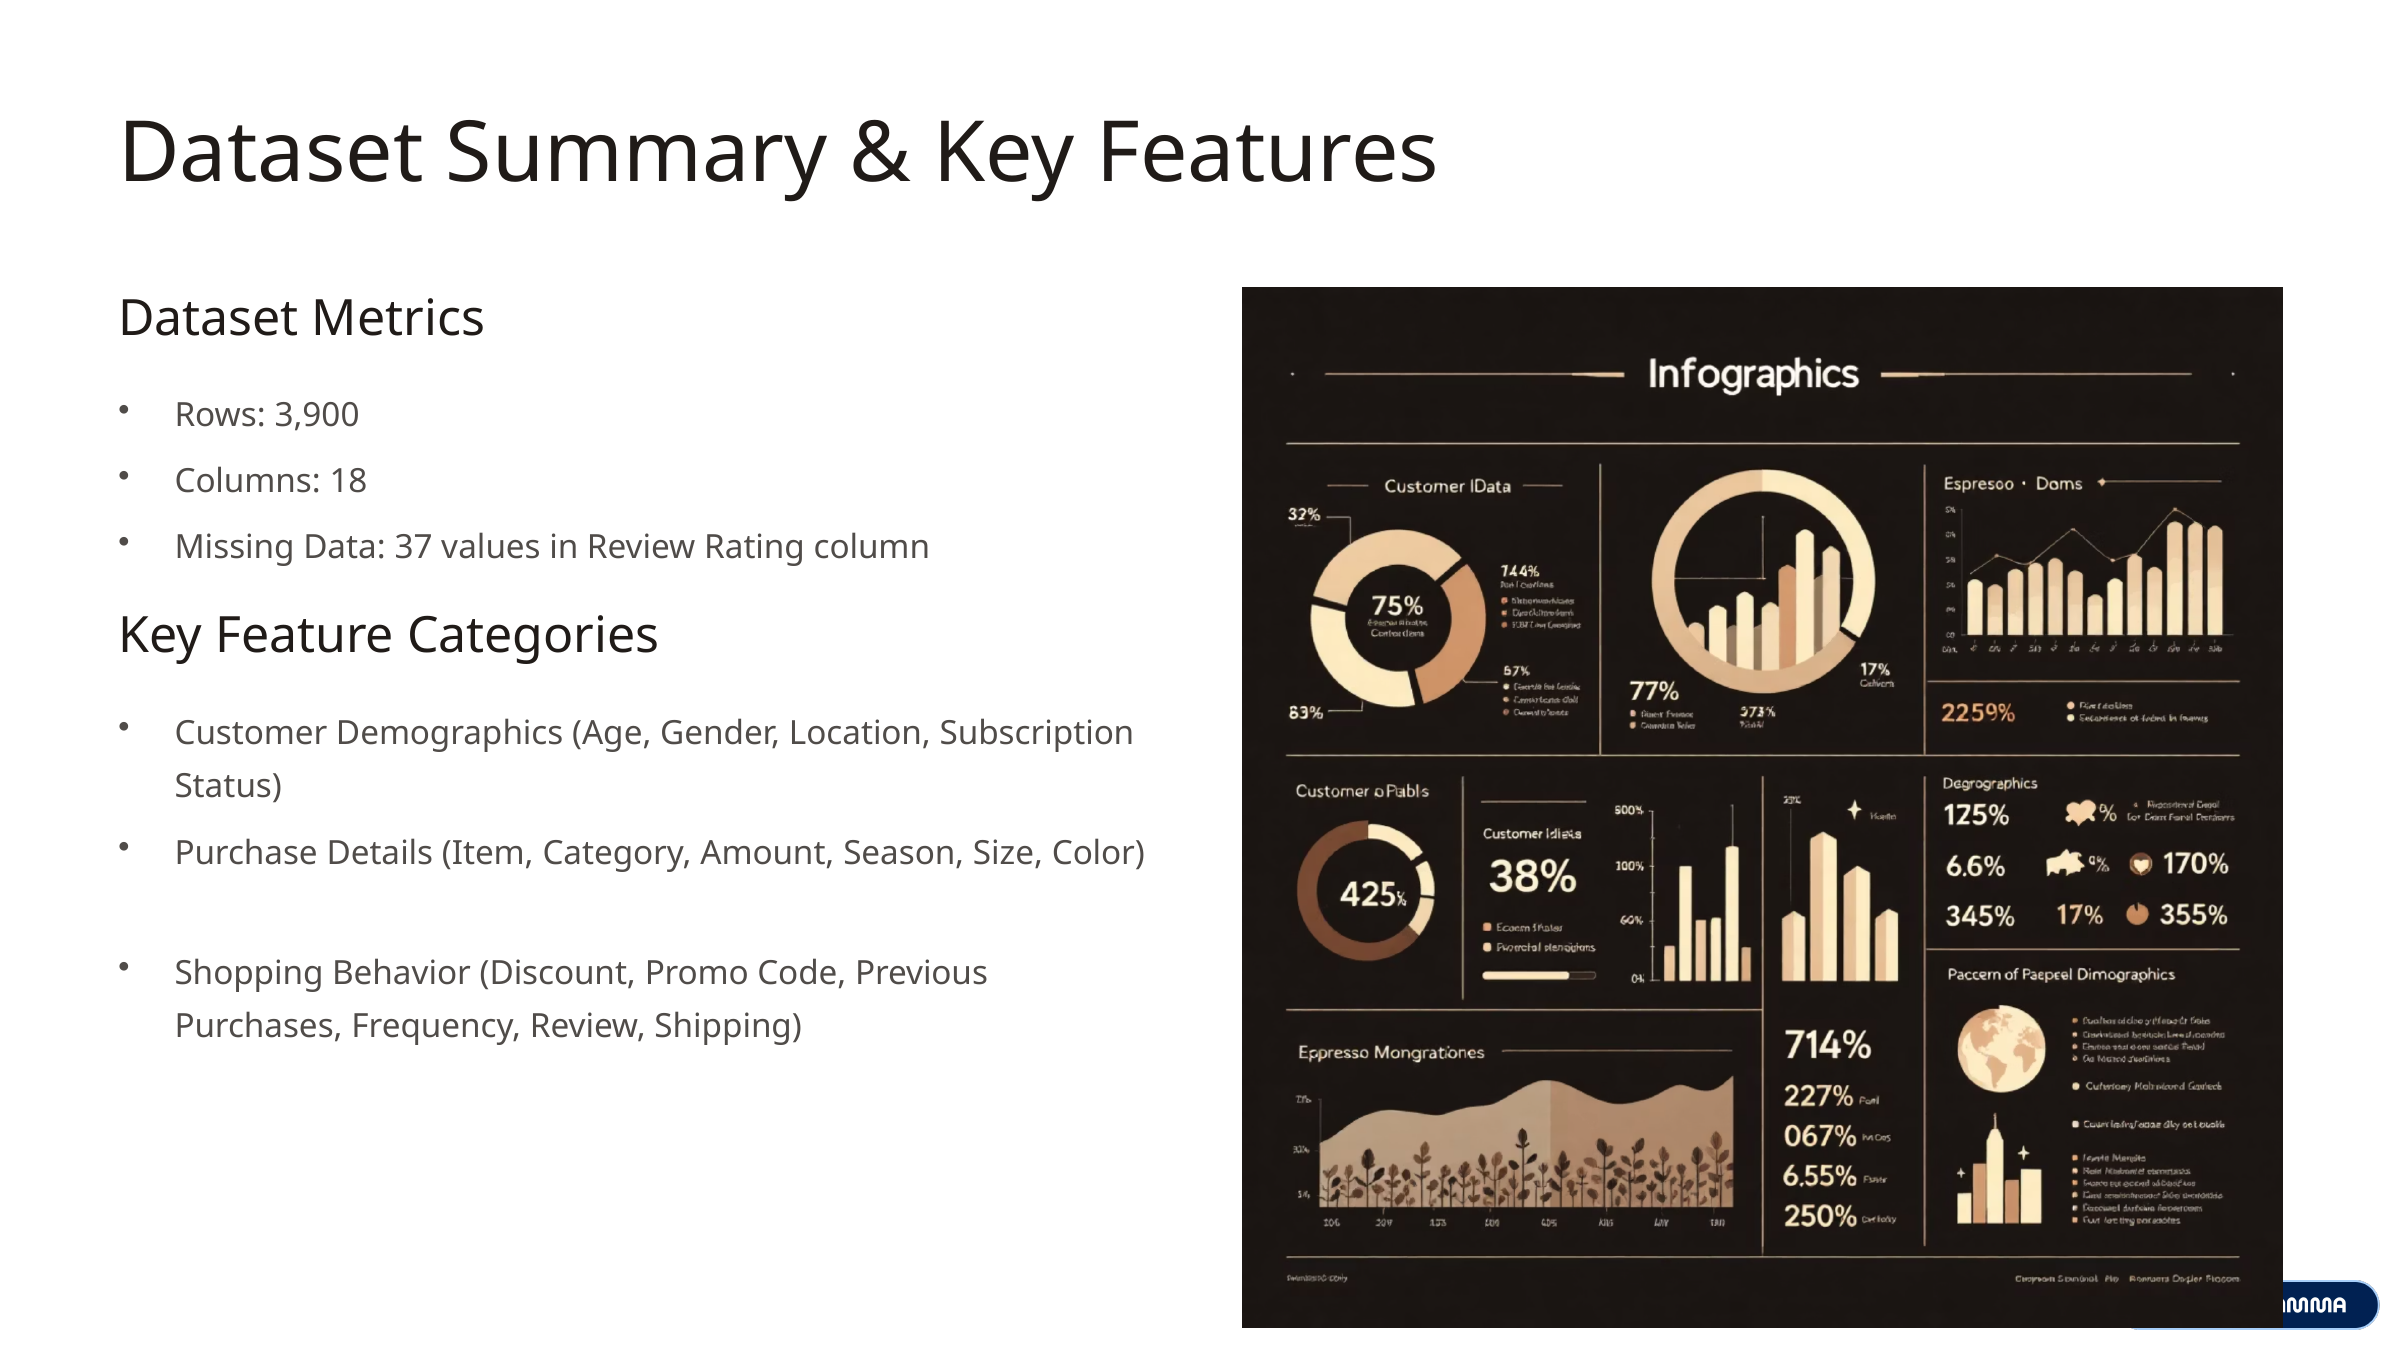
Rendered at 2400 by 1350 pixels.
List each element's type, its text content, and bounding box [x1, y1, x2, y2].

text_box Key Feature Categories [118, 600, 690, 664]
text_box Customer Demographics (Age, Gender, Location, Subscription Status) [118, 697, 1159, 806]
text_box Dataset Summary & Key Features [118, 92, 1518, 199]
text_box Dataset Metrics [118, 283, 626, 347]
text_box Shopping Behavior (Discount, Promo Code, Previous Purchases, Frequency, Review, Shipping) [118, 937, 1159, 1046]
text_box Rows: 3,900 [118, 380, 1159, 435]
text_box Missing Data: 37 values in Review Rating column [118, 512, 1159, 567]
picture [1242, 287, 2389, 1339]
text_box Purchase Details (Item, Category, Amount, Season, Size, Color) [118, 817, 1159, 926]
text_box Columns: 18 [118, 446, 1159, 501]
